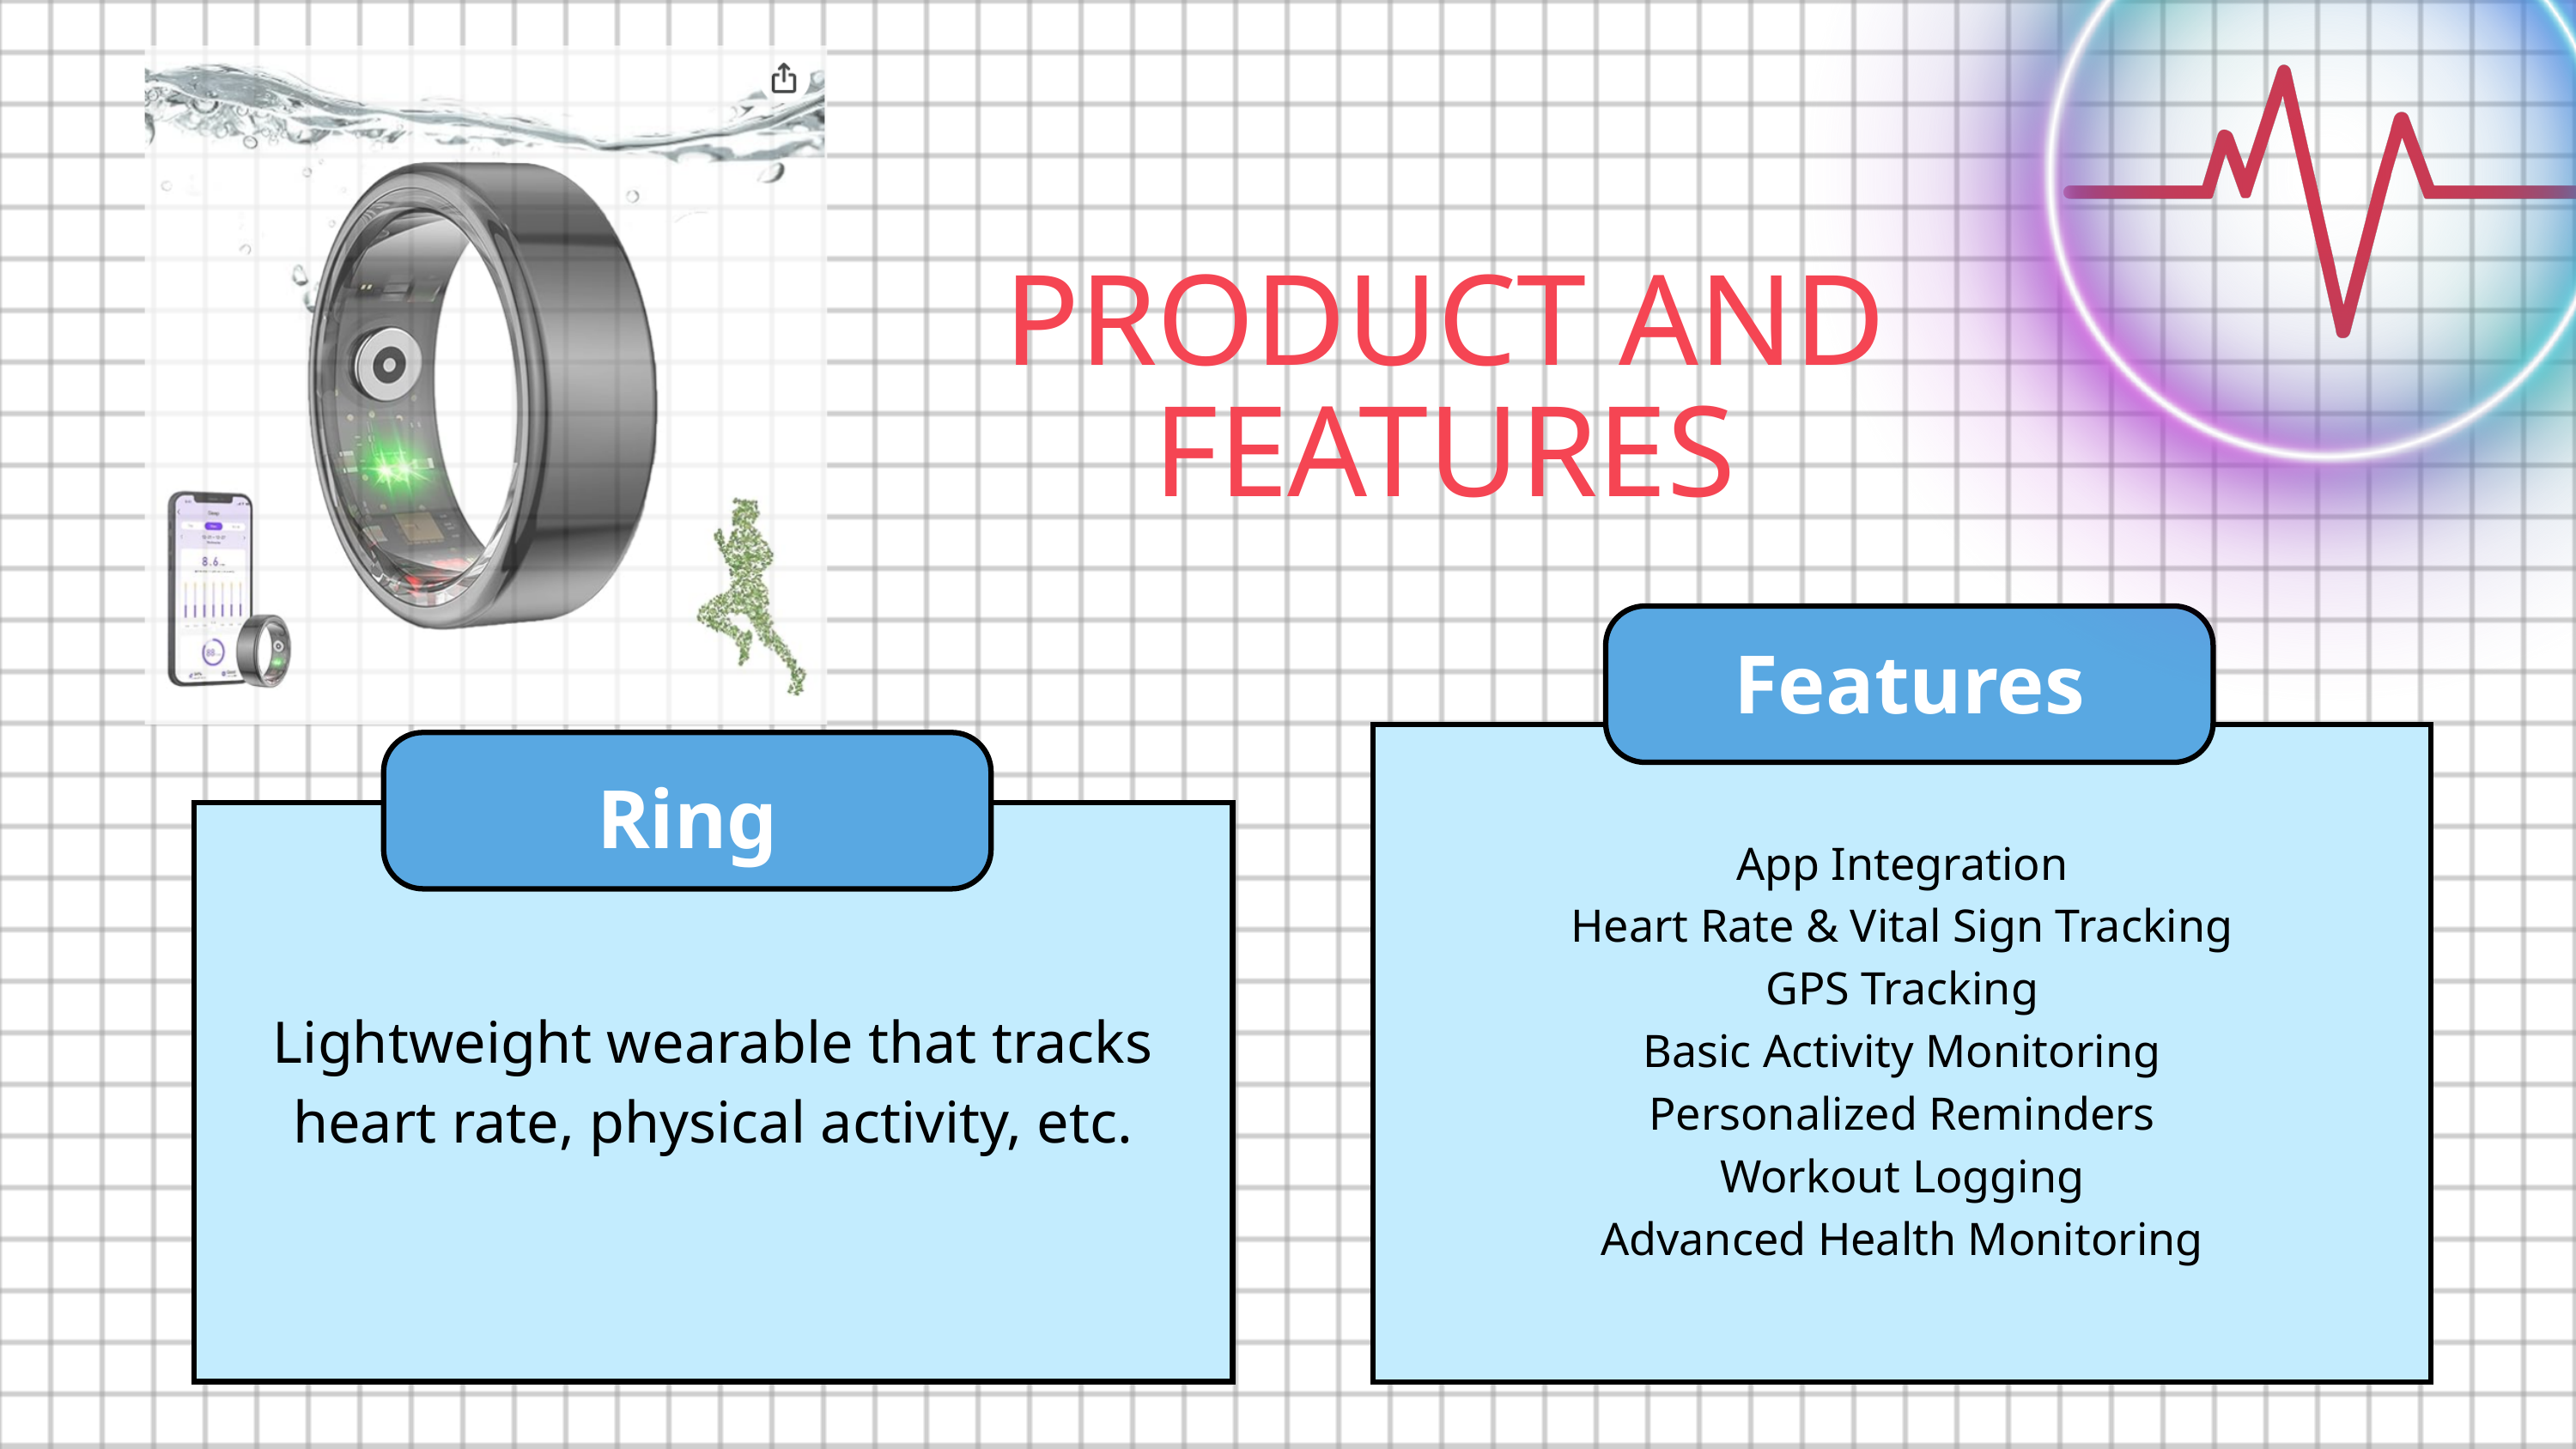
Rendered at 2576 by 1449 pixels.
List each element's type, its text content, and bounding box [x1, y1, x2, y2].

text_box [0, 0, 2576, 1449]
text_box PRODUCT AND FEATURES [926, 258, 1965, 523]
text_box [144, 45, 828, 724]
text_box [1805, 0, 2576, 701]
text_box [1605, 605, 2214, 763]
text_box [383, 732, 992, 889]
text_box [1373, 724, 2432, 1382]
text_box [193, 802, 1233, 1382]
